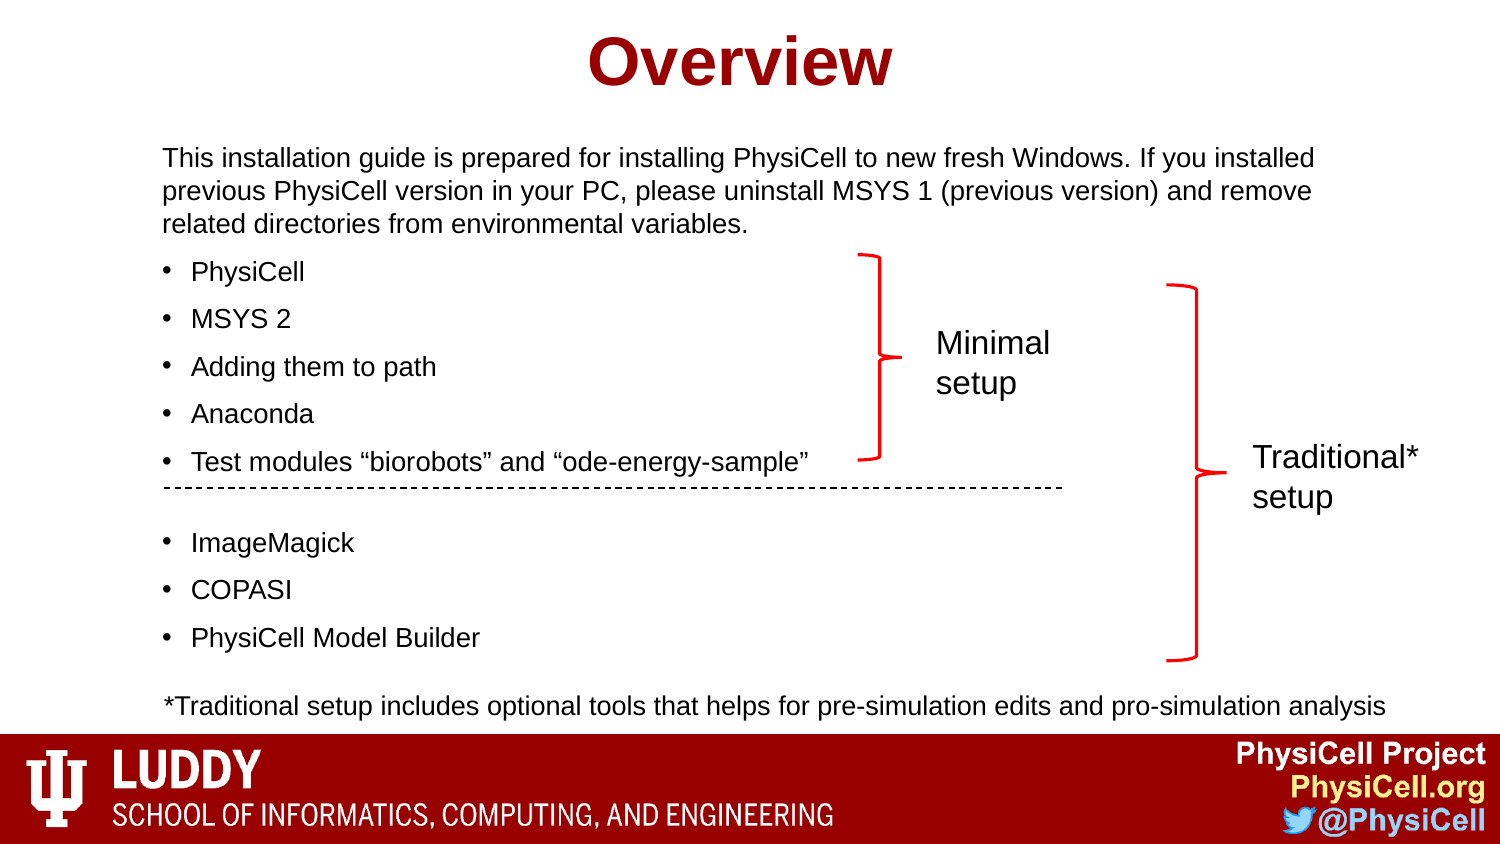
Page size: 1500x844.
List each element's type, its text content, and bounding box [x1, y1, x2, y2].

list This installation guide is prepared for installing PhysiCell to new fresh Windows. If you installed previous PhysiCell version in your PC, please uninstall MSYS 1 (previous version) and remove related directories from environmental variables. PhysiCell MSYS 2 Adding them to path Anaconda Test modules “biorobots” and “ode-energy-sample” ImageMagick COPASI PhysiCell Model Builder [132, 132, 1347, 661]
text_box [857, 254, 902, 460]
text_box Minimal setup [935, 321, 1089, 402]
text_box *Traditional setup includes optional tools that helps for pre-simulation edits and pro-simulation analysis [164, 688, 1409, 721]
title Overview [0, 3, 1500, 124]
picture [0, 734, 1500, 844]
text_box Traditional* setup [1252, 435, 1476, 516]
text_box [1166, 284, 1227, 661]
